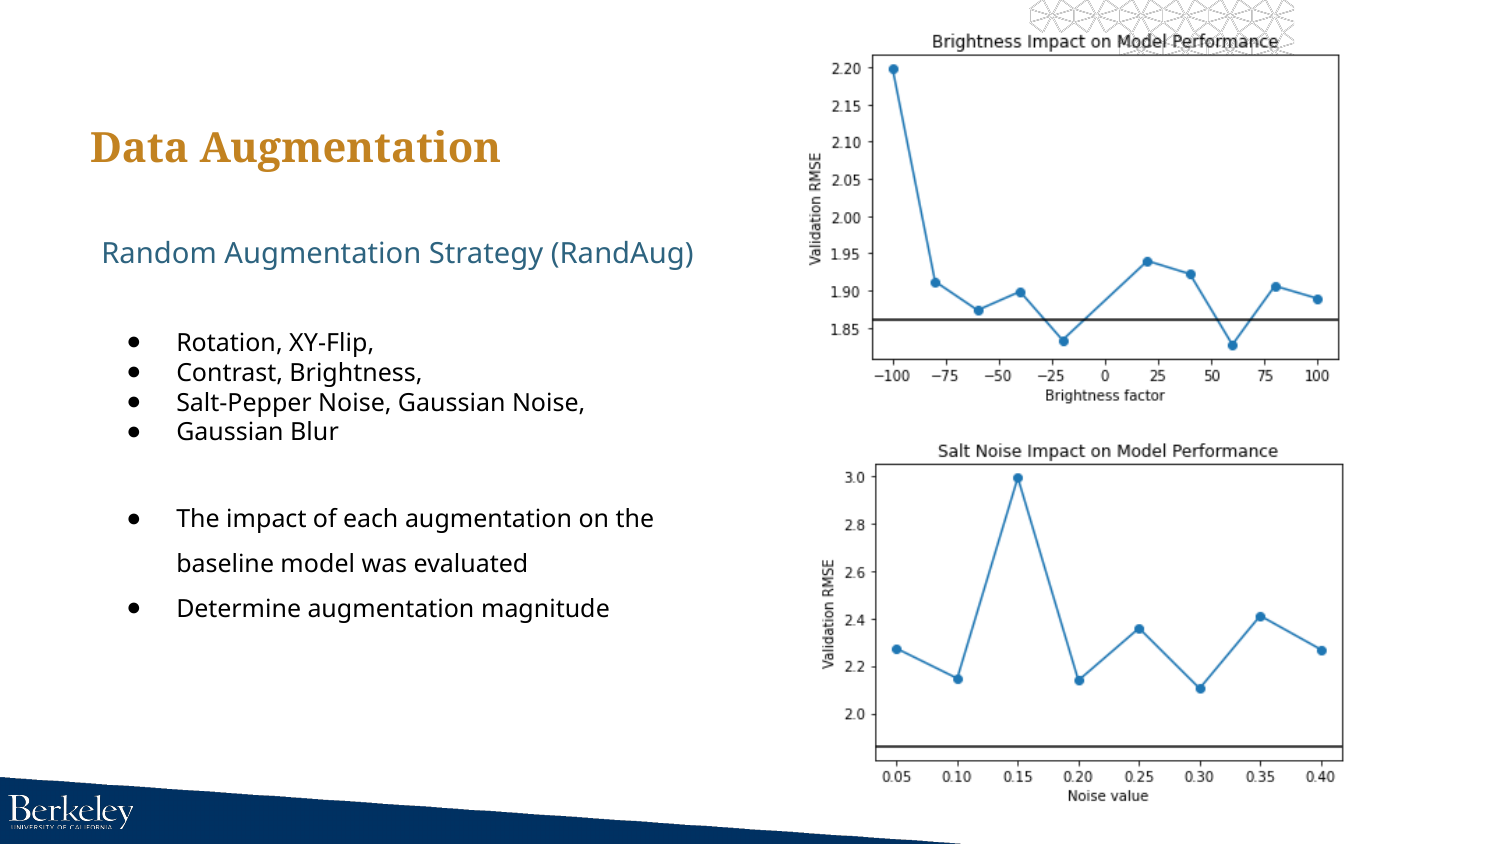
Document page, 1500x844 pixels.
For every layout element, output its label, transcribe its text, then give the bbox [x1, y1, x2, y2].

picture [801, 0, 1348, 413]
list Random Augmentation Strategy (RandAug) Rotation, XY-Flip, Contrast, Brightness, Salt-Pepper Noise, Gaussian Noise, Gaussian Blur The impact of each augmentation on the baseline model was evaluated Determine augmentation magnitude [86, 227, 750, 674]
title Data Augmentation [75, 128, 789, 178]
picture [0, 434, 1352, 844]
